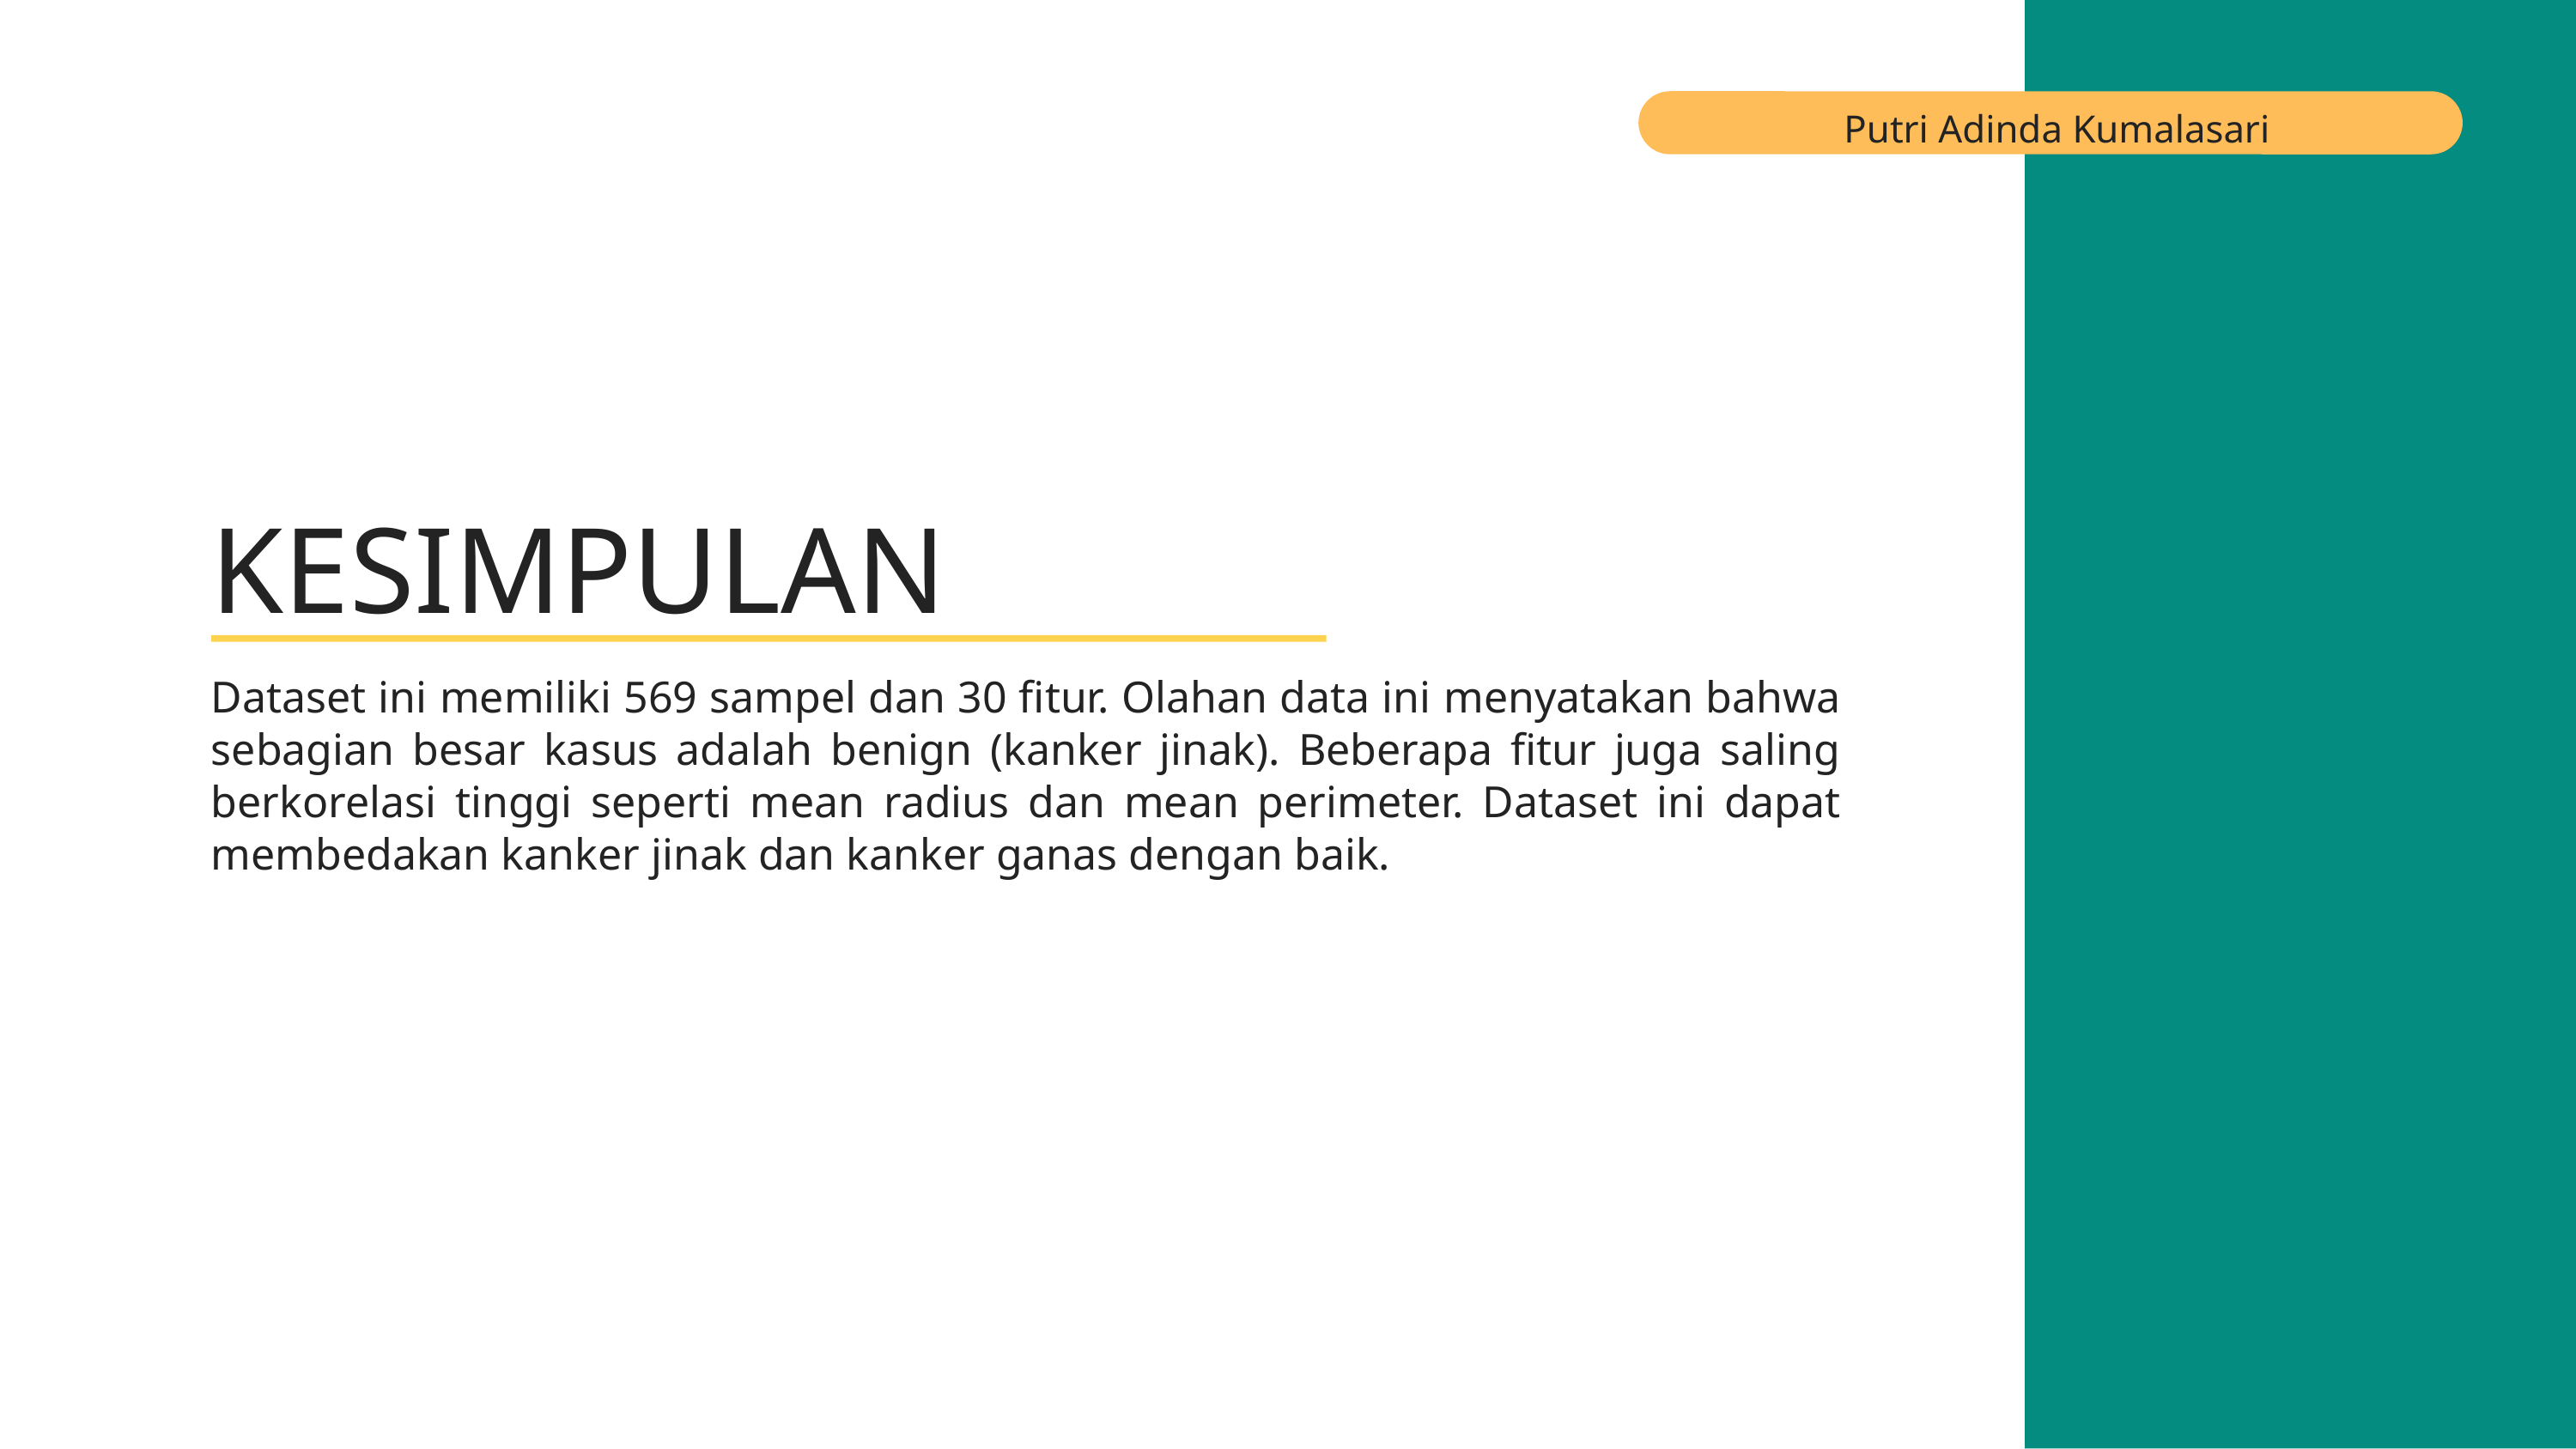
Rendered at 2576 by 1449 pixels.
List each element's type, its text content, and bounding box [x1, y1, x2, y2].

text_box [2025, 0, 2576, 1449]
text_box Dataset ini memiliki 569 sampel dan 30 fitur. Olahan data ini menyatakan bahwa sebagian besar kasus adalah benign (kanker jinak). Beberapa fitur juga saling berkorelasi tinggi seperti mean radius dan mean perimeter. Dataset ini dapat membedakan kanker jinak dan kanker ganas dengan baik. [210, 668, 1842, 880]
text_box KESIMPULAN [210, 518, 1232, 638]
text_box Putri Adinda Kumalasari [1658, 103, 2457, 151]
